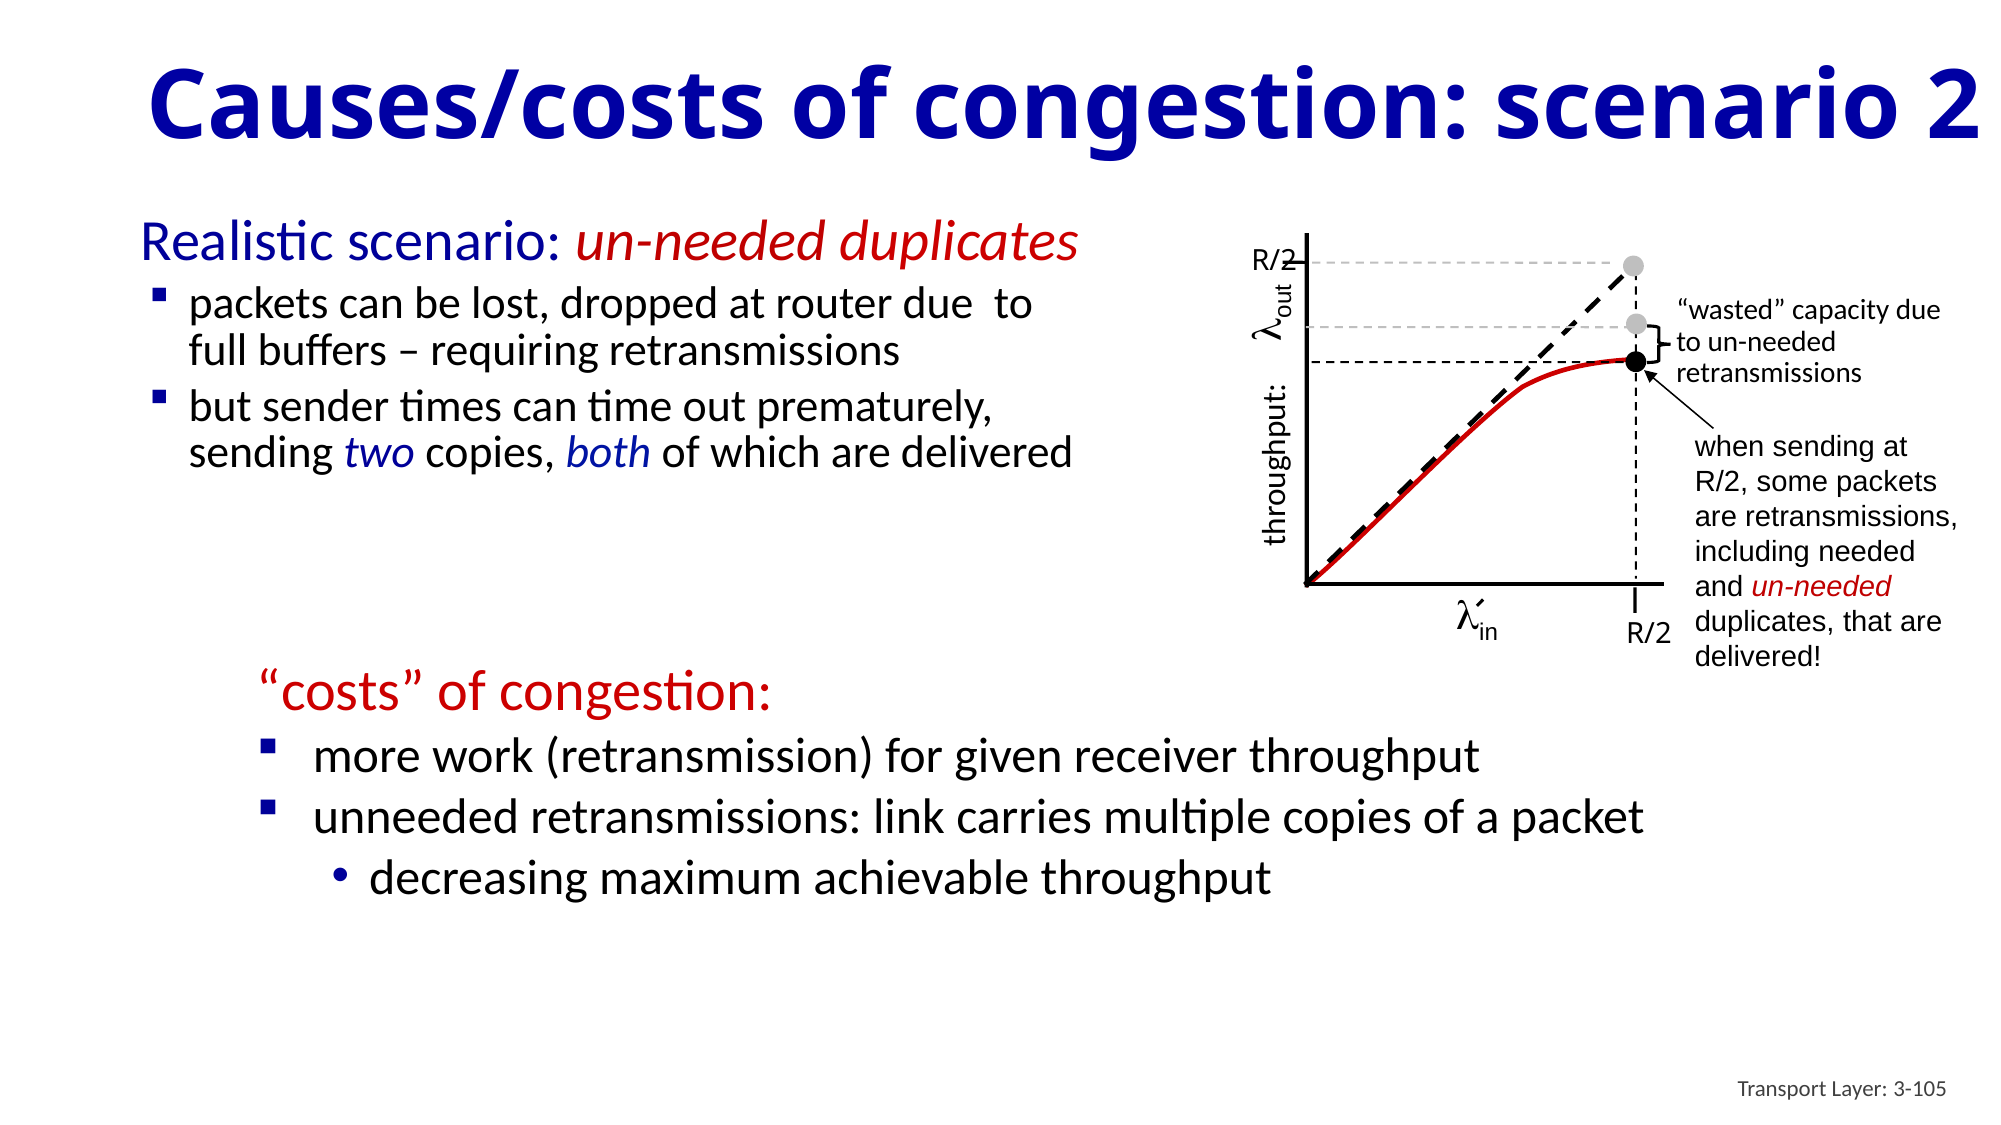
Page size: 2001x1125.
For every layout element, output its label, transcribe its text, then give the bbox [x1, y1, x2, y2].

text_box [1207, 233, 1717, 692]
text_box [1717, 287, 1960, 398]
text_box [1717, 370, 1976, 683]
text_box Realistic scenario: un-needed duplicates packets can be lost, dropped at router due to full buffers – requiring retransmissions but sender times can time out prematurely, sending two copies, both of which are delivered [125, 205, 1101, 548]
text_box “costs” of congestion: more work (retransmission) for given receiver throughput unneeded retransmissions: link carries multiple copies of a packet decreasing maximum achievable throughput [241, 654, 1782, 1010]
slide_number Transport Layer: 3-105 [1512, 1056, 1963, 1117]
title Causes/costs of congestion: scenario 2 [131, 34, 2000, 181]
